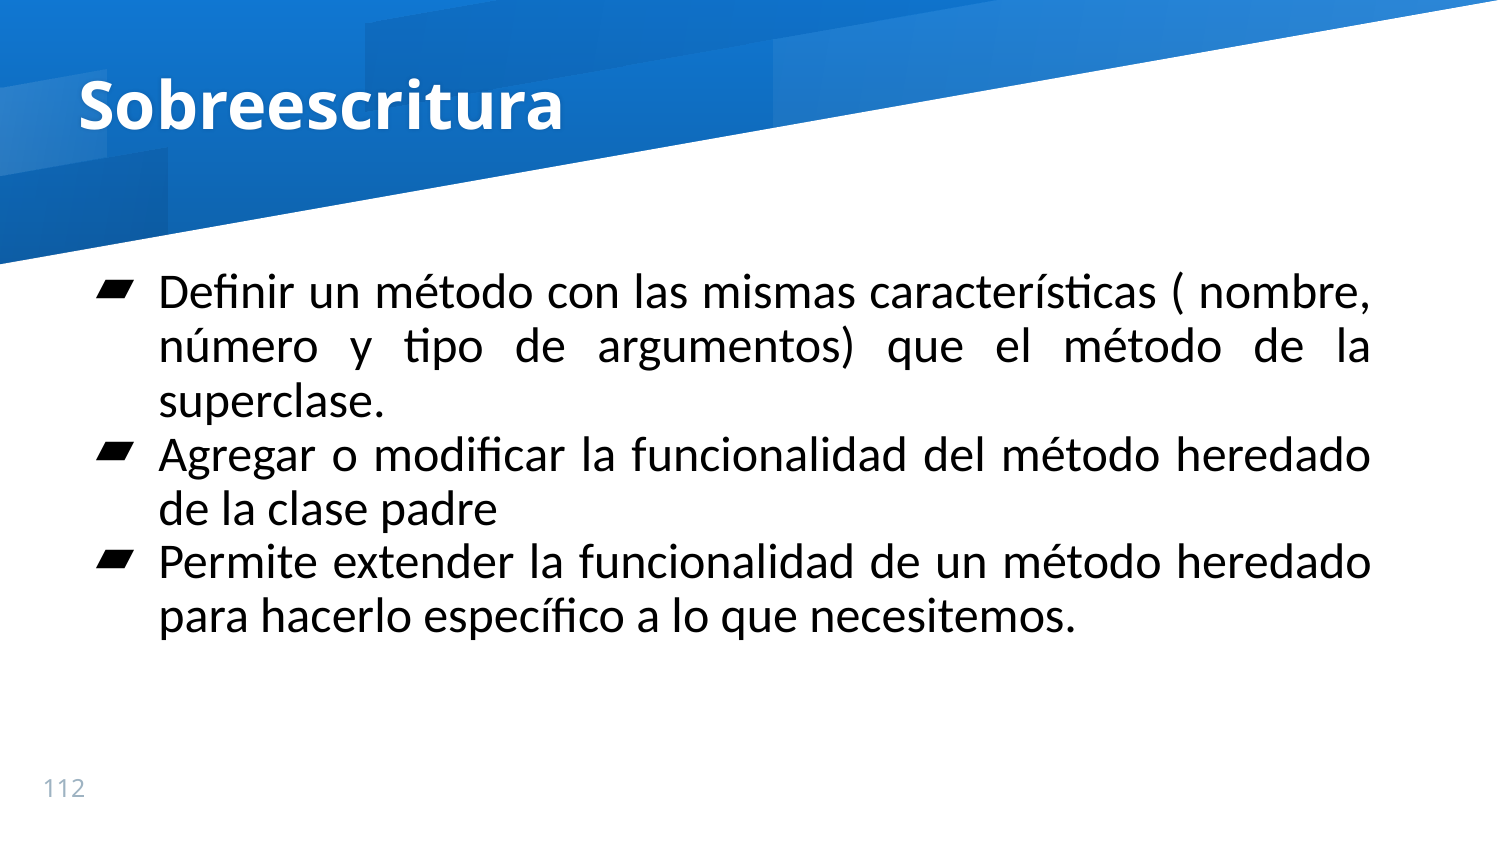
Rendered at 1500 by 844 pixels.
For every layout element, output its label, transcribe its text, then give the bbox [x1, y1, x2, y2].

slide_number 112 [42, 766, 122, 807]
title Sobreescritura [78, 21, 1136, 184]
list Definir un método con las mismas características ( nombre, número y tipo de argumentos) que el método de la superclase. Agregar o modificar la funcionalidad del método heredado de la clase padre Permite extender la funcionalidad de un método heredado para hacerlo específico a lo que necesitemos. [83, 265, 1373, 571]
